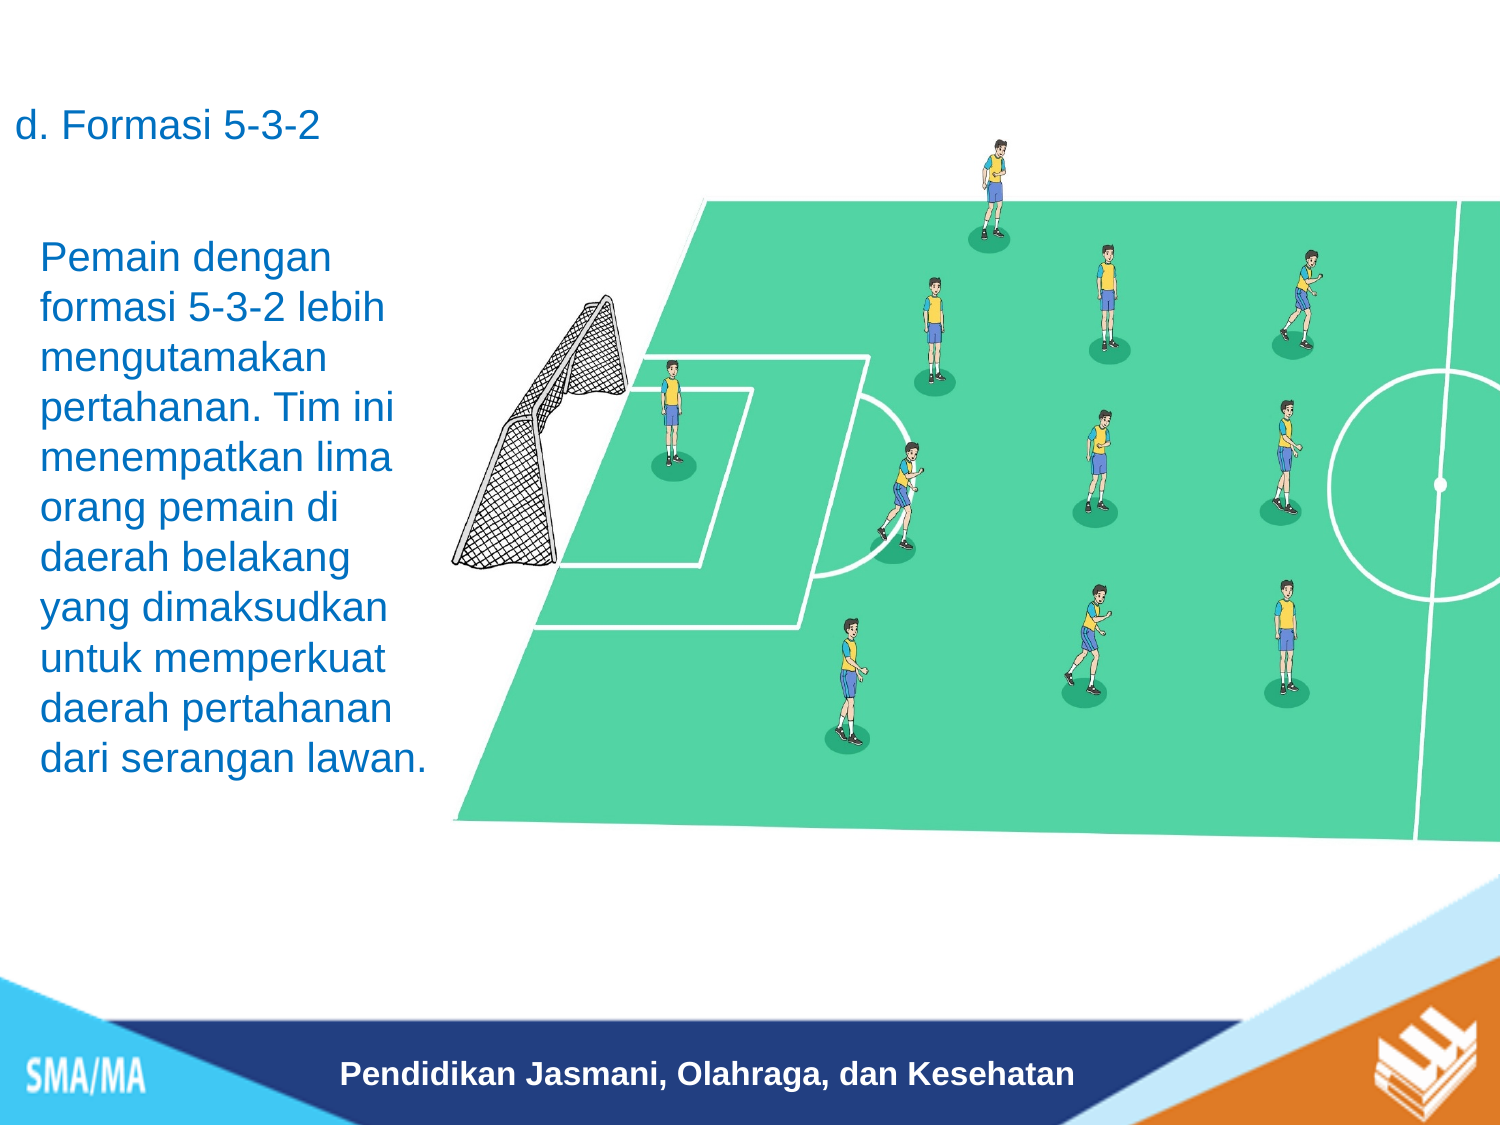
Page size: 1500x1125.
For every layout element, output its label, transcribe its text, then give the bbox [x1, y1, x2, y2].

picture [449, 139, 1500, 852]
text_box Pemain dengan formasi 5-3-2 lebih mengutamakan pertahanan. Tim ini menempatkan lima orang pemain di daerah belakang yang dimaksudkan untuk memperkuat daerah pertahanan dari serangan lawan. [23, 198, 444, 812]
picture [0, 874, 1500, 1125]
text_box d. Formasi 5-3-2 [0, 83, 668, 162]
